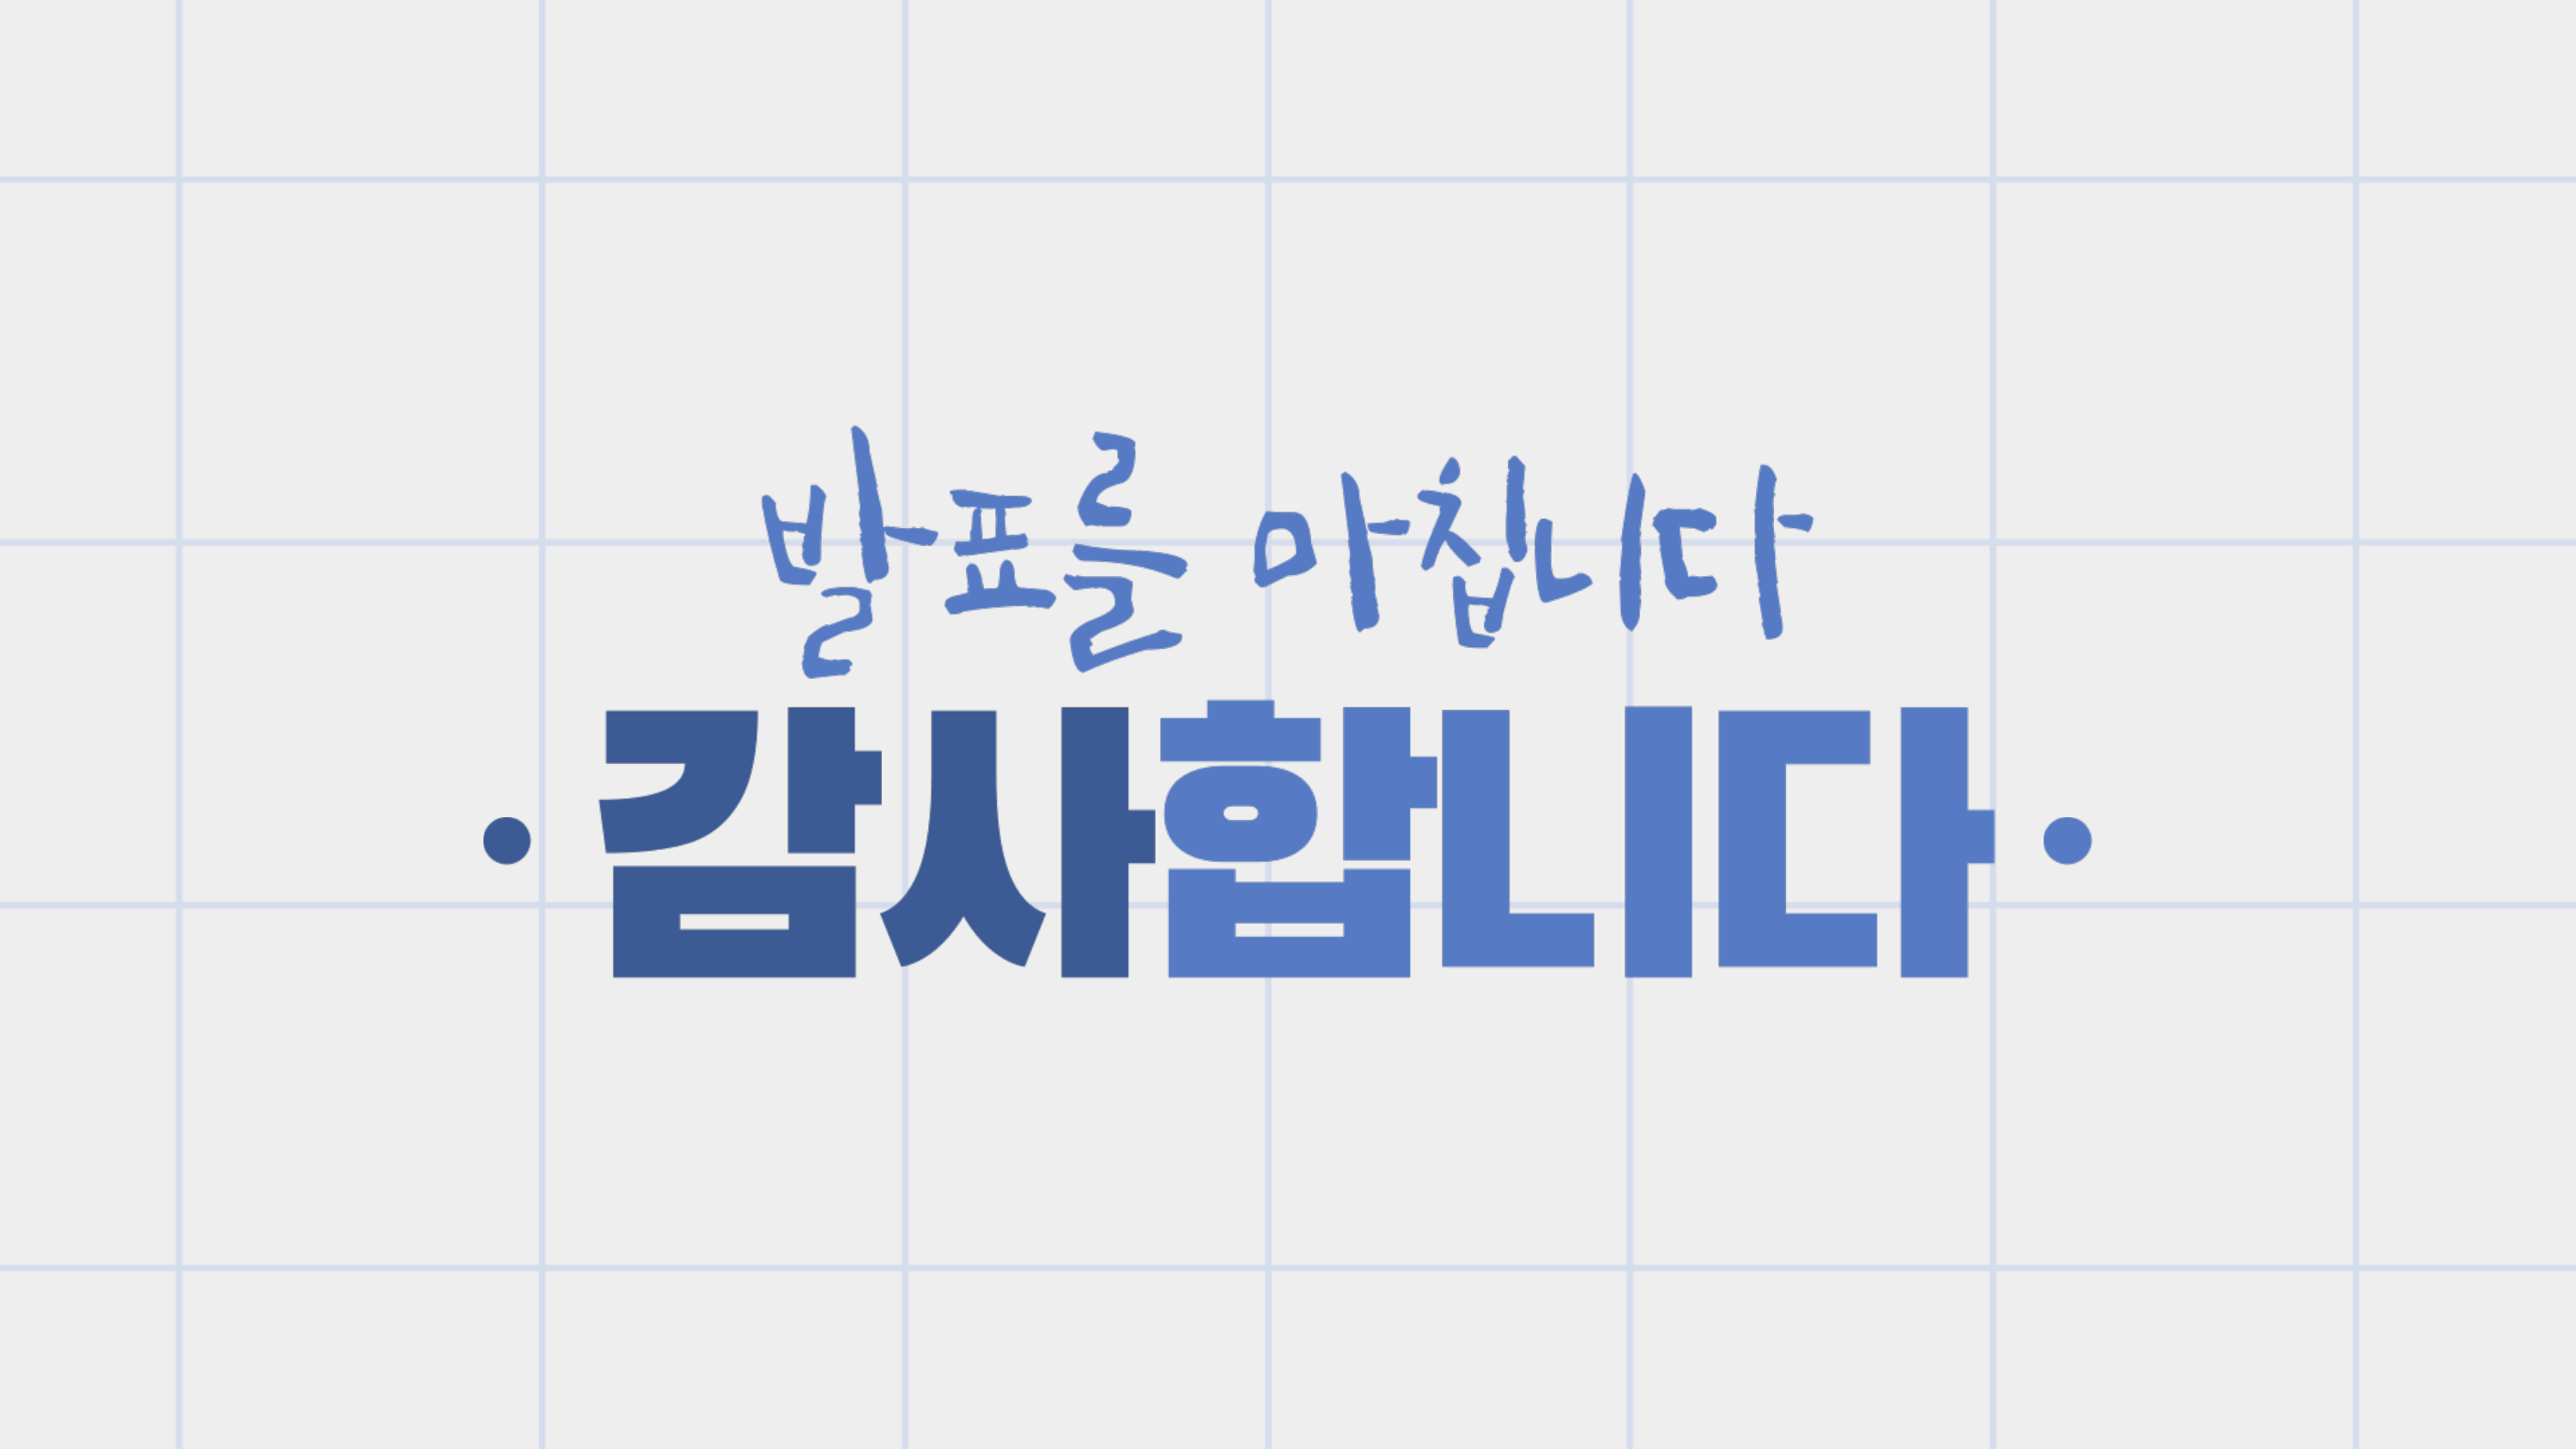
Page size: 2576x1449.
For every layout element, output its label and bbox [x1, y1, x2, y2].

text_box [0, 0, 2576, 1449]
text_box [398, 423, 2178, 1125]
